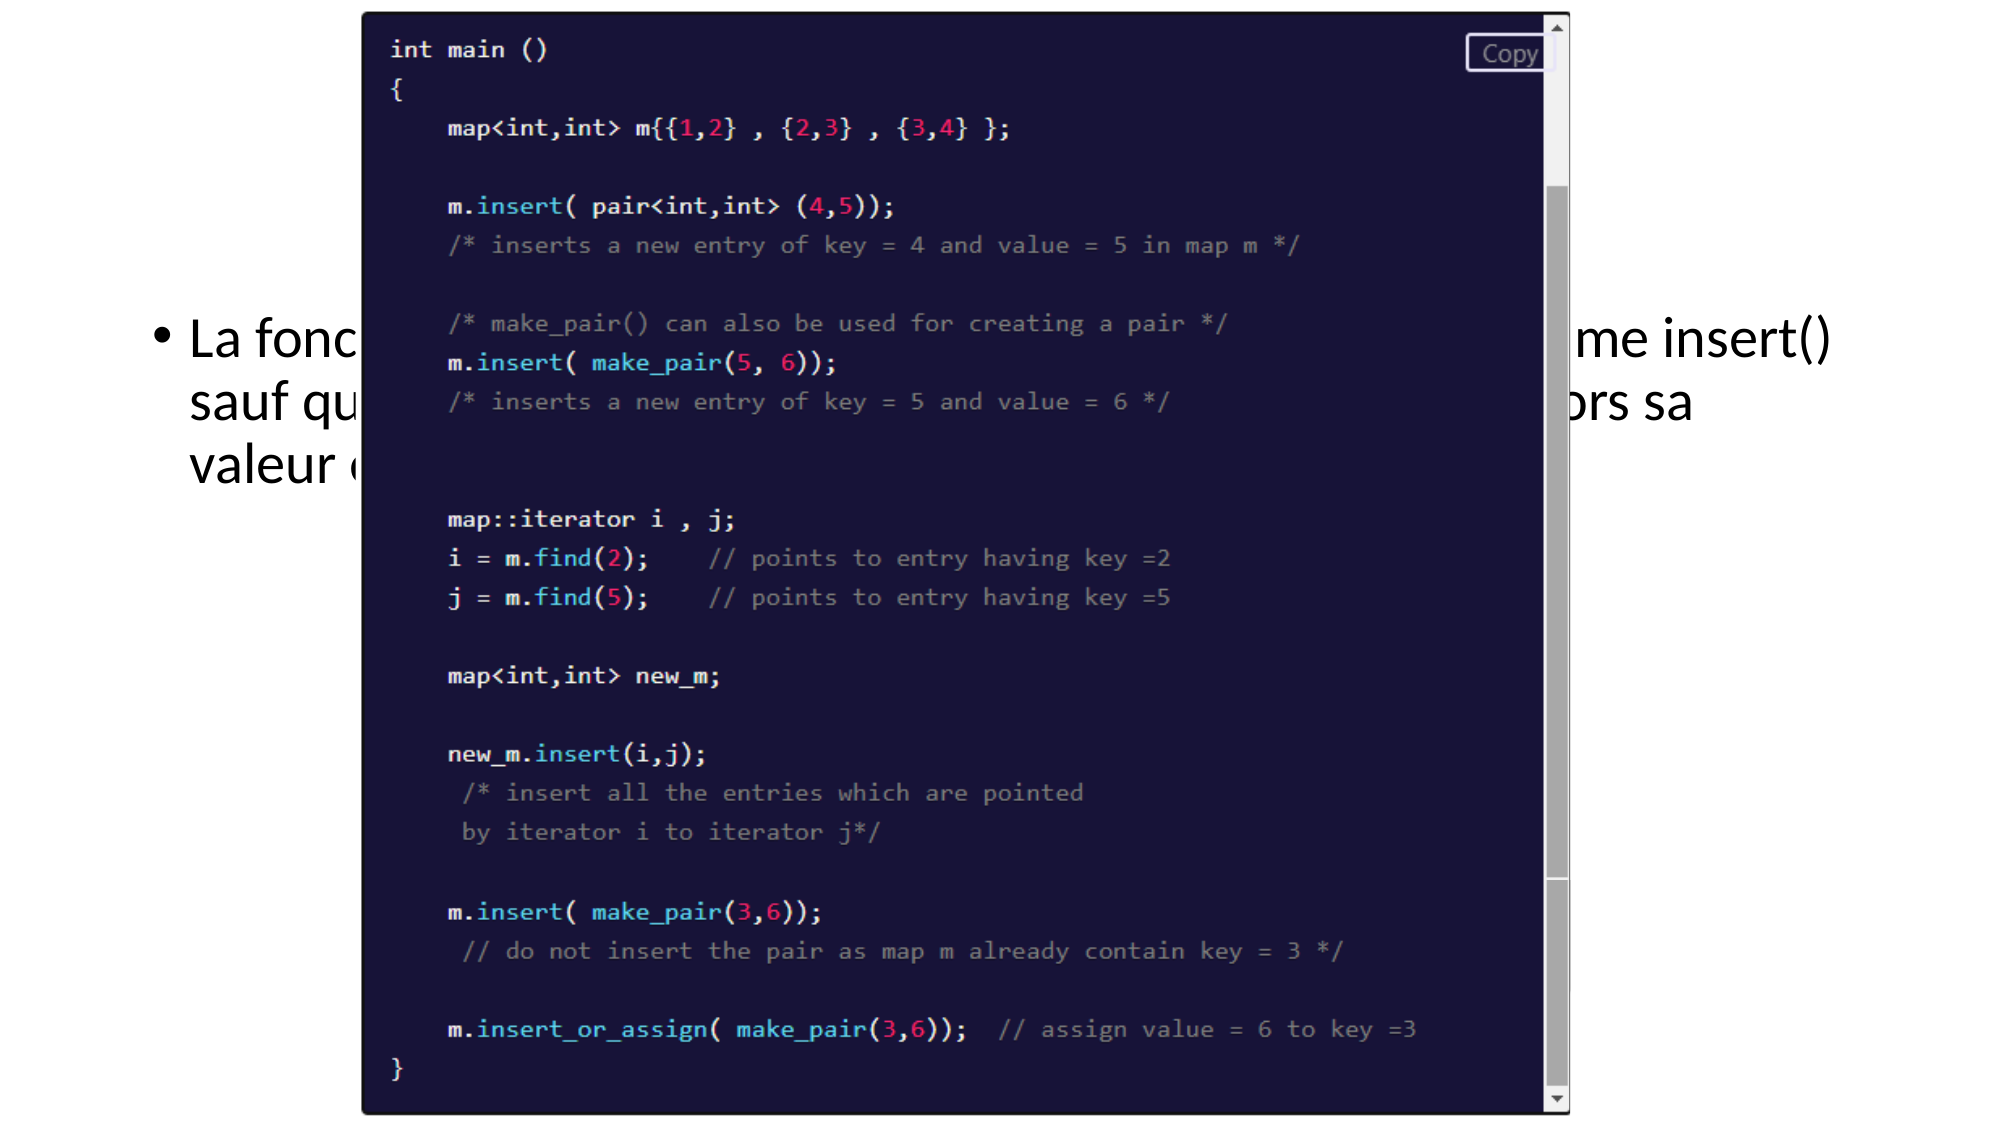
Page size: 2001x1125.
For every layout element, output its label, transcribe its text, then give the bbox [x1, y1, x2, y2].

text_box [355, 0, 1571, 1125]
list La fonction insert_ou_assing() fonctionne exactement comme insert() sauf que si la clé donnée est déjà présente dans la carte alors sa valeur est modifiée. [1571, 299, 1863, 1014]
list La fonction insert_ou_assing() fonctionne exactement comme insert() sauf que si la clé donnée est déjà présente dans la carte alors sa valeur est modifiée. [137, 299, 355, 1014]
